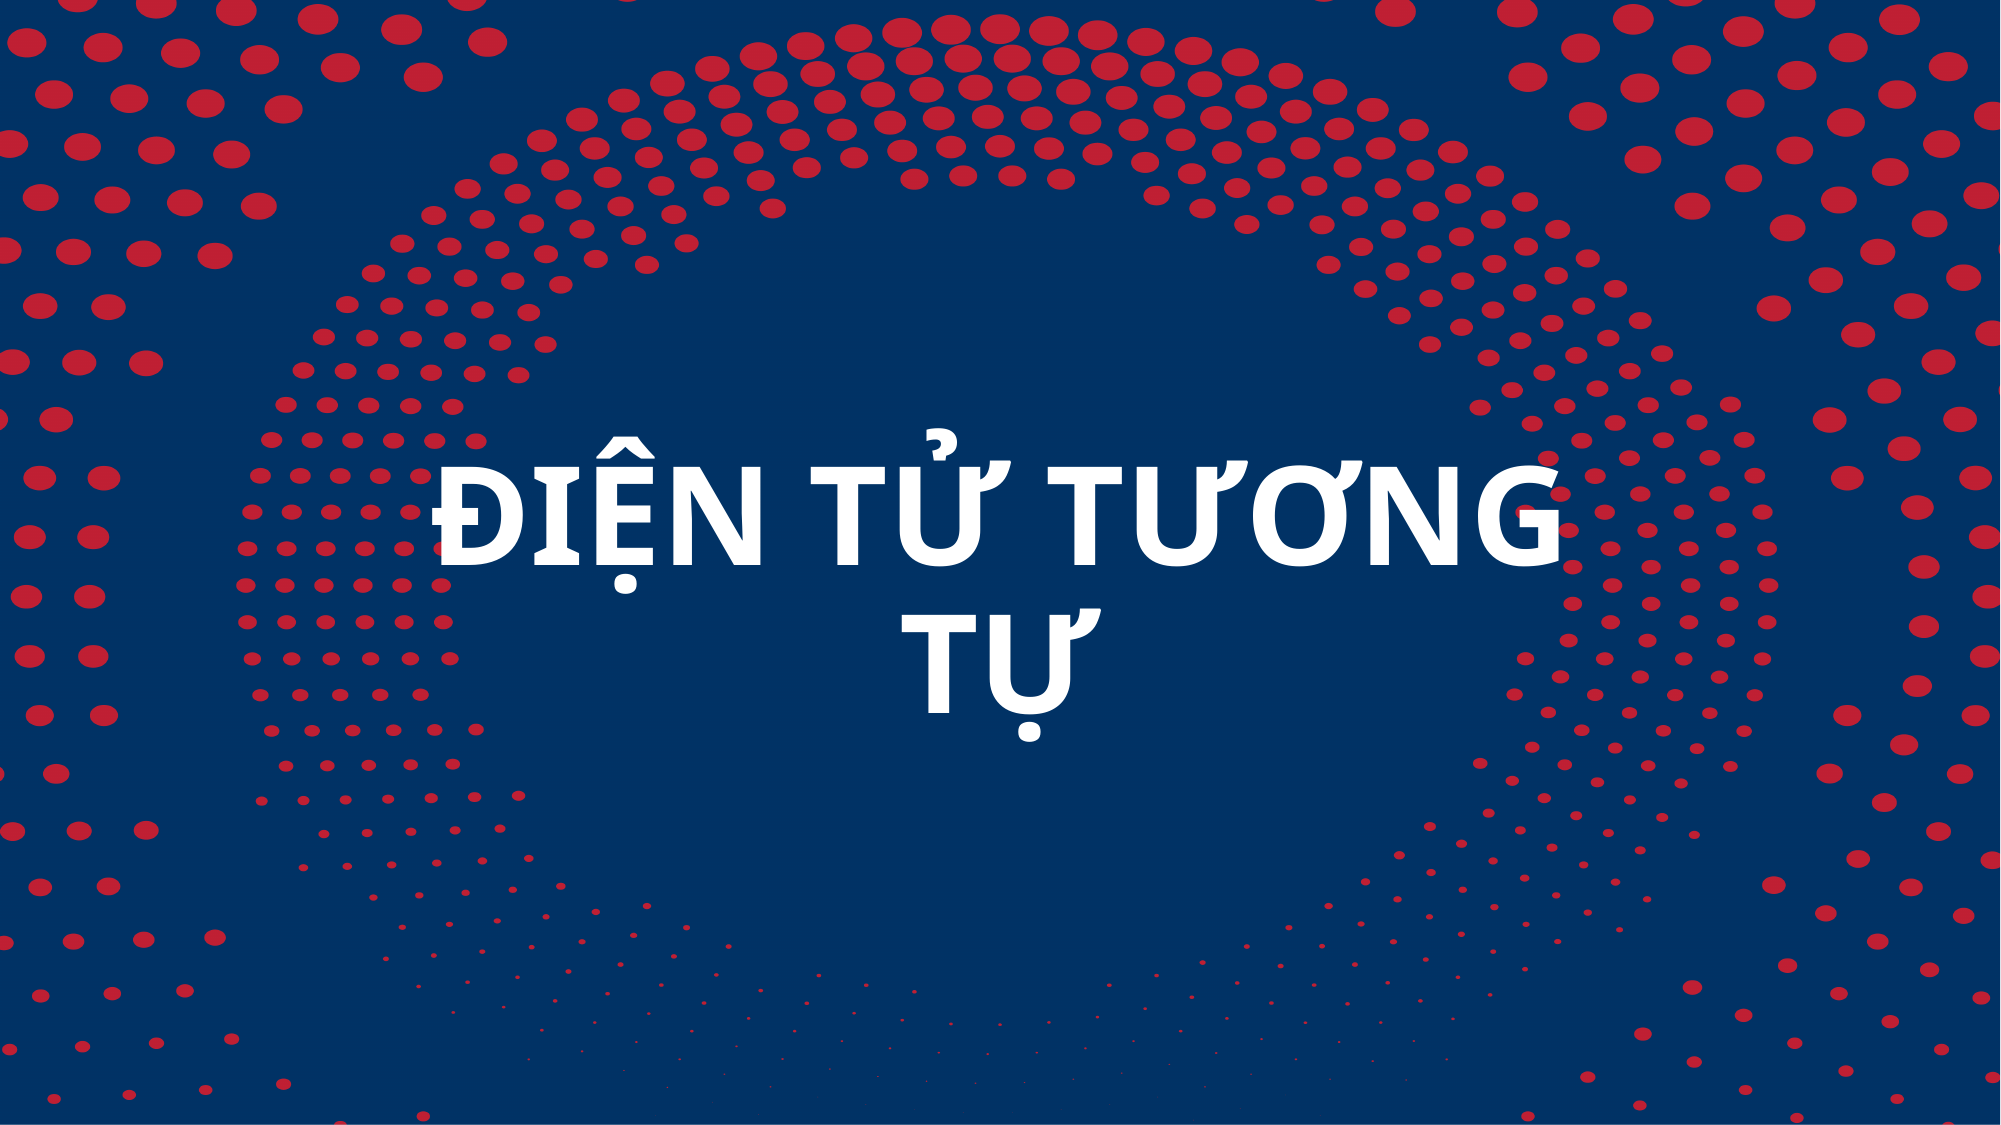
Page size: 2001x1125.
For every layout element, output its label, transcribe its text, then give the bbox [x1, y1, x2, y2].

picture [0, 0, 2001, 1125]
title ĐIỆN TỬ TƯƠNG TỰ [309, 439, 1691, 789]
